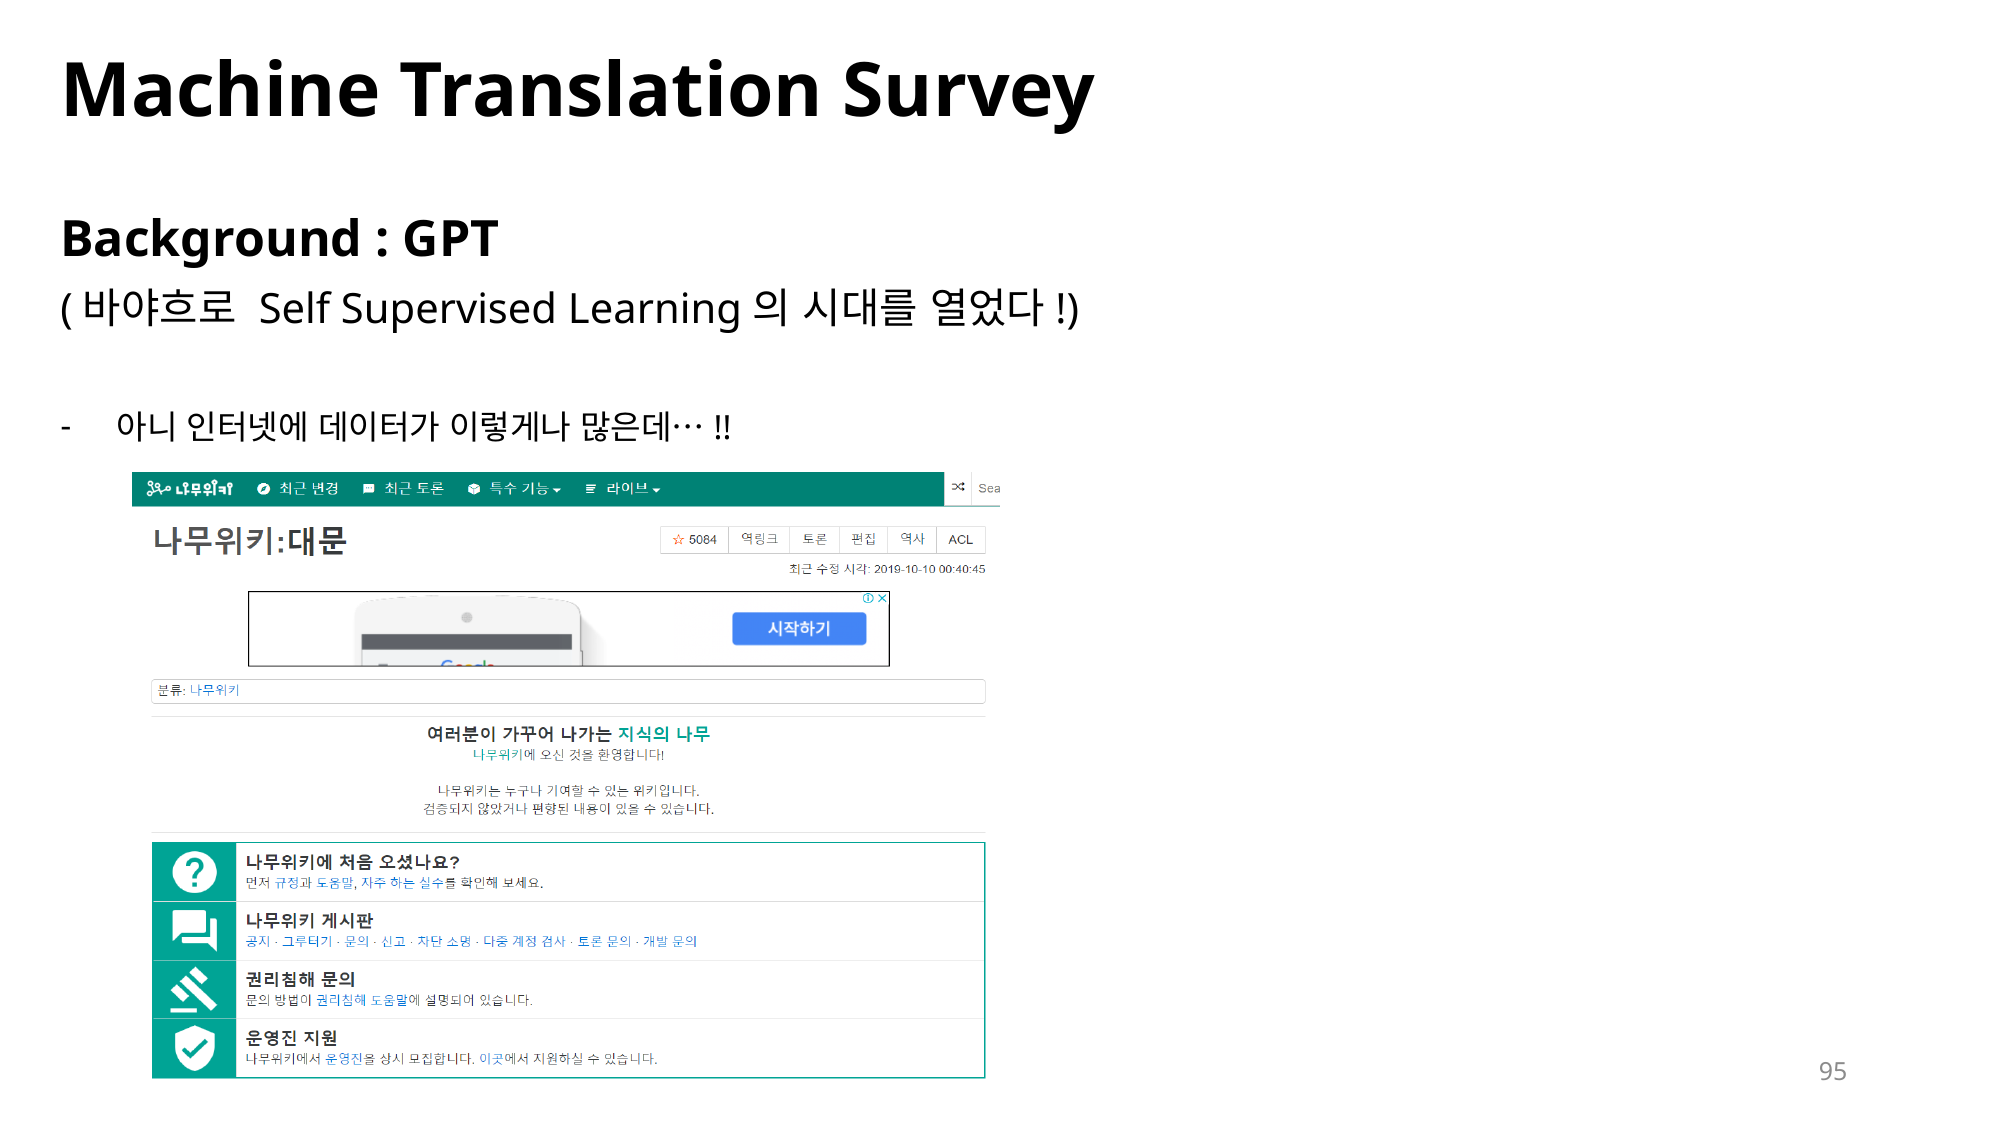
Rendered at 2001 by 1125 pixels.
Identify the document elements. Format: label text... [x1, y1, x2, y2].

slide_number 95 [1412, 1042, 1863, 1103]
picture [132, 472, 1000, 1085]
subtitle Background : GPT (바야흐로 Self Supervised Learning의 시대를 열었다!) 아니 인터넷에 데이터가 이렇게나 많은데…!! [45, 205, 1656, 1117]
text_box Machine Translation Survey [45, 0, 1271, 141]
